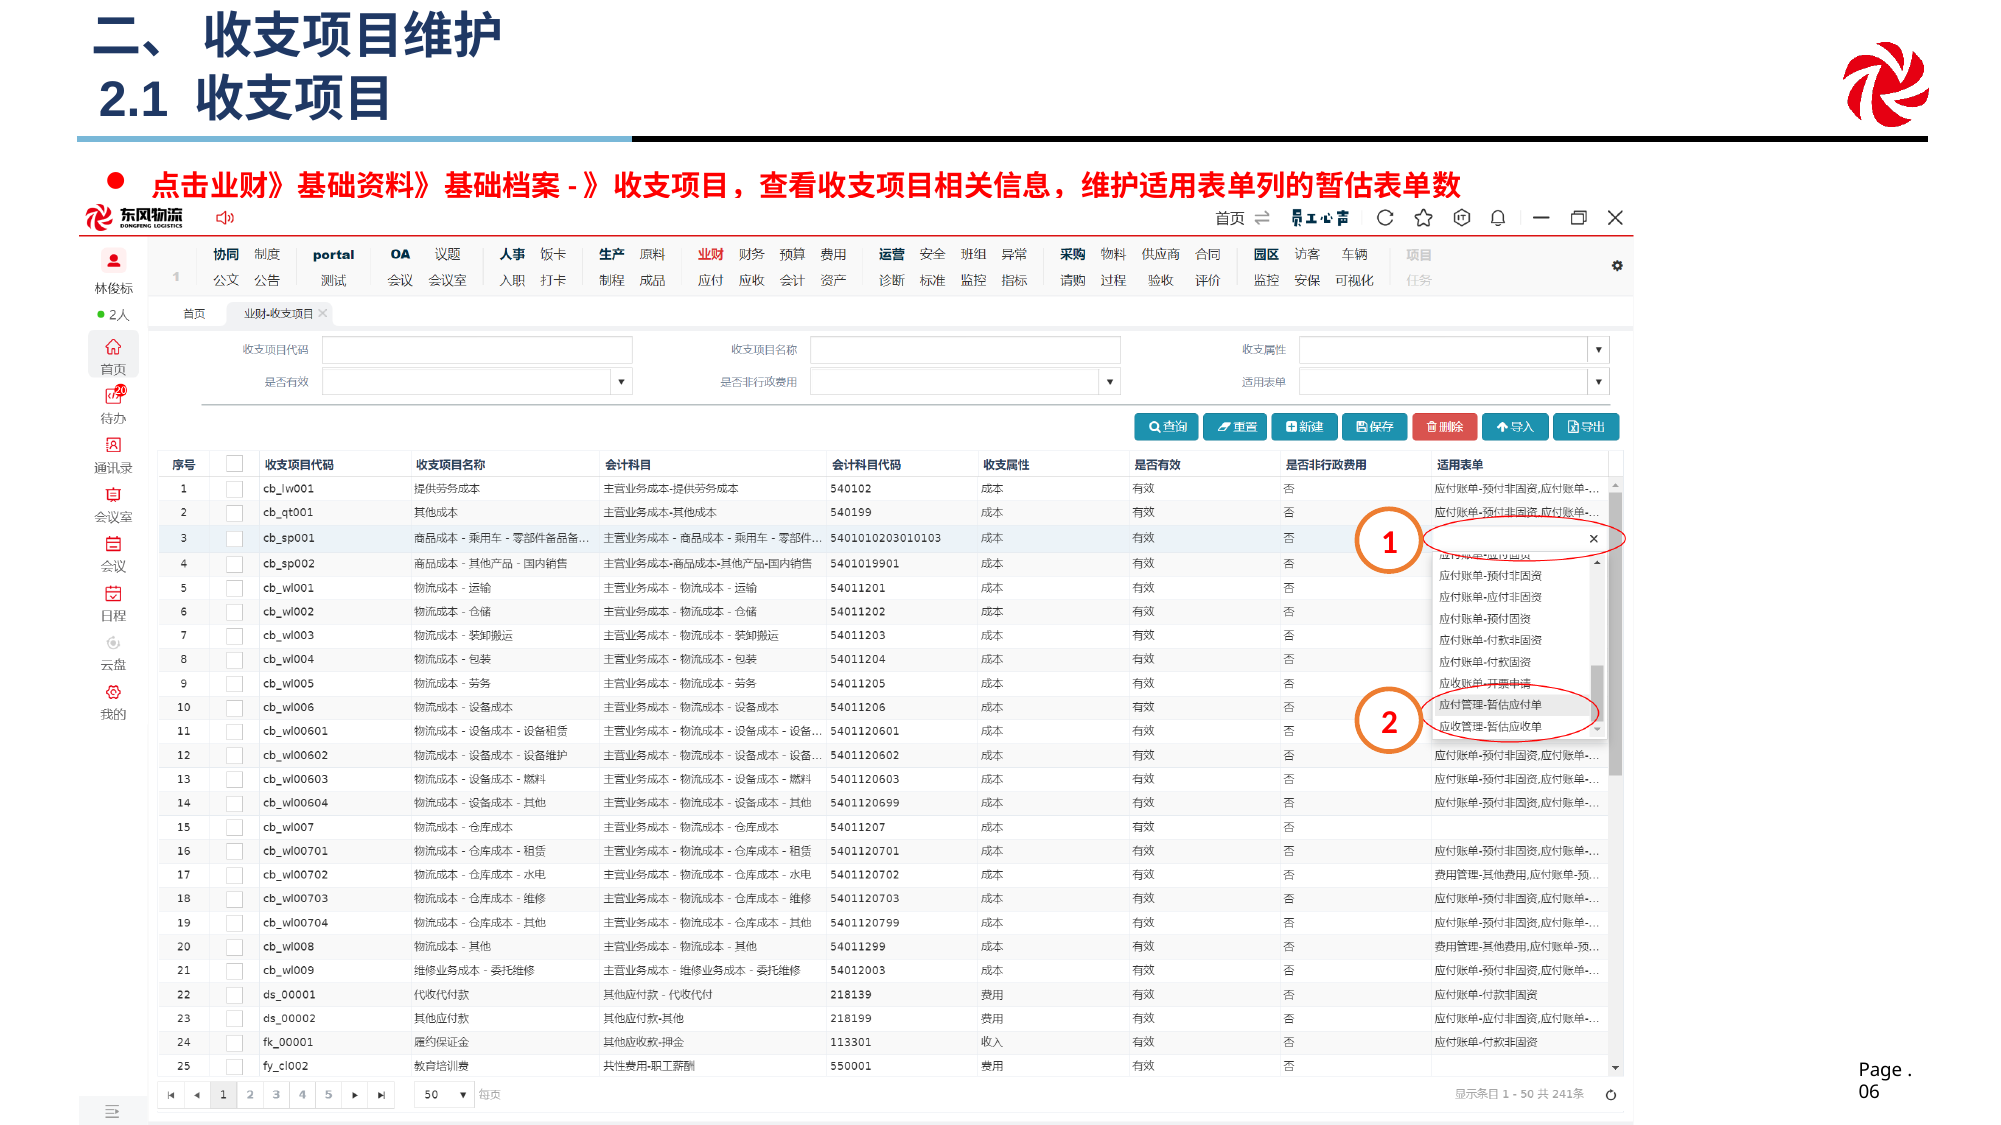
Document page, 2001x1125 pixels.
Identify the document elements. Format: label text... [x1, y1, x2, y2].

text_box Page . 06 [1843, 1049, 1949, 1110]
picture [1843, 42, 1929, 128]
text_box 2.1 收支项目 [84, 59, 1594, 135]
text_box 二、 收支项目维护 [76, 0, 1129, 71]
text_box 点击业财》基础资料》基础档案-》收支项目，查看收支项目相关信息，维护适用表单列的暂估表单数据。 [89, 151, 1493, 198]
picture [76, 198, 1635, 1125]
